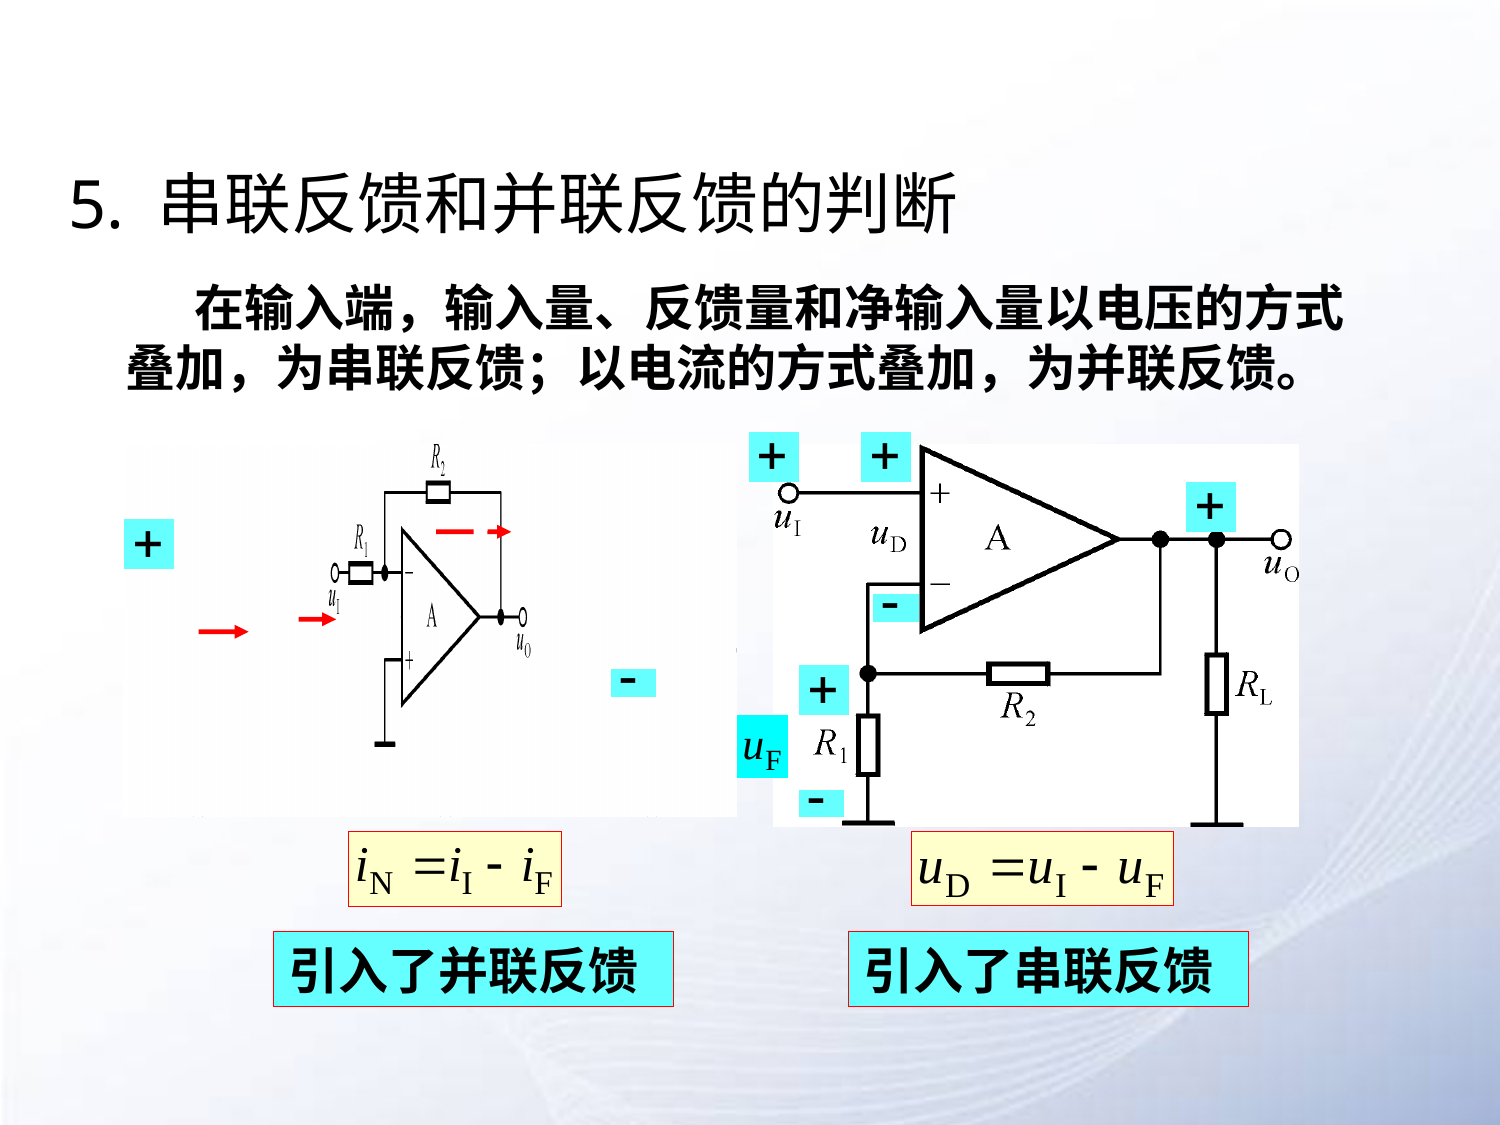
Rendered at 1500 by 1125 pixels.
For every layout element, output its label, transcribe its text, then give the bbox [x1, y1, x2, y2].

text_box 在输入端，输入量、反馈量和净输入量以电压的方式叠加，为串联反馈；以电流的方式叠加，为并联反馈。 [111, 269, 1399, 404]
picture [0, 0, 1500, 1125]
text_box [736, 431, 1237, 817]
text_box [123, 518, 657, 697]
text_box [348, 831, 562, 907]
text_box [773, 443, 1299, 827]
text_box 引入了串联反馈 [848, 931, 1249, 1007]
title 5. 串联反馈和并联反馈的判断 [52, 136, 1047, 268]
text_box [910, 831, 1174, 906]
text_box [123, 443, 731, 818]
text_box 引入了并联反馈 [273, 931, 674, 1007]
